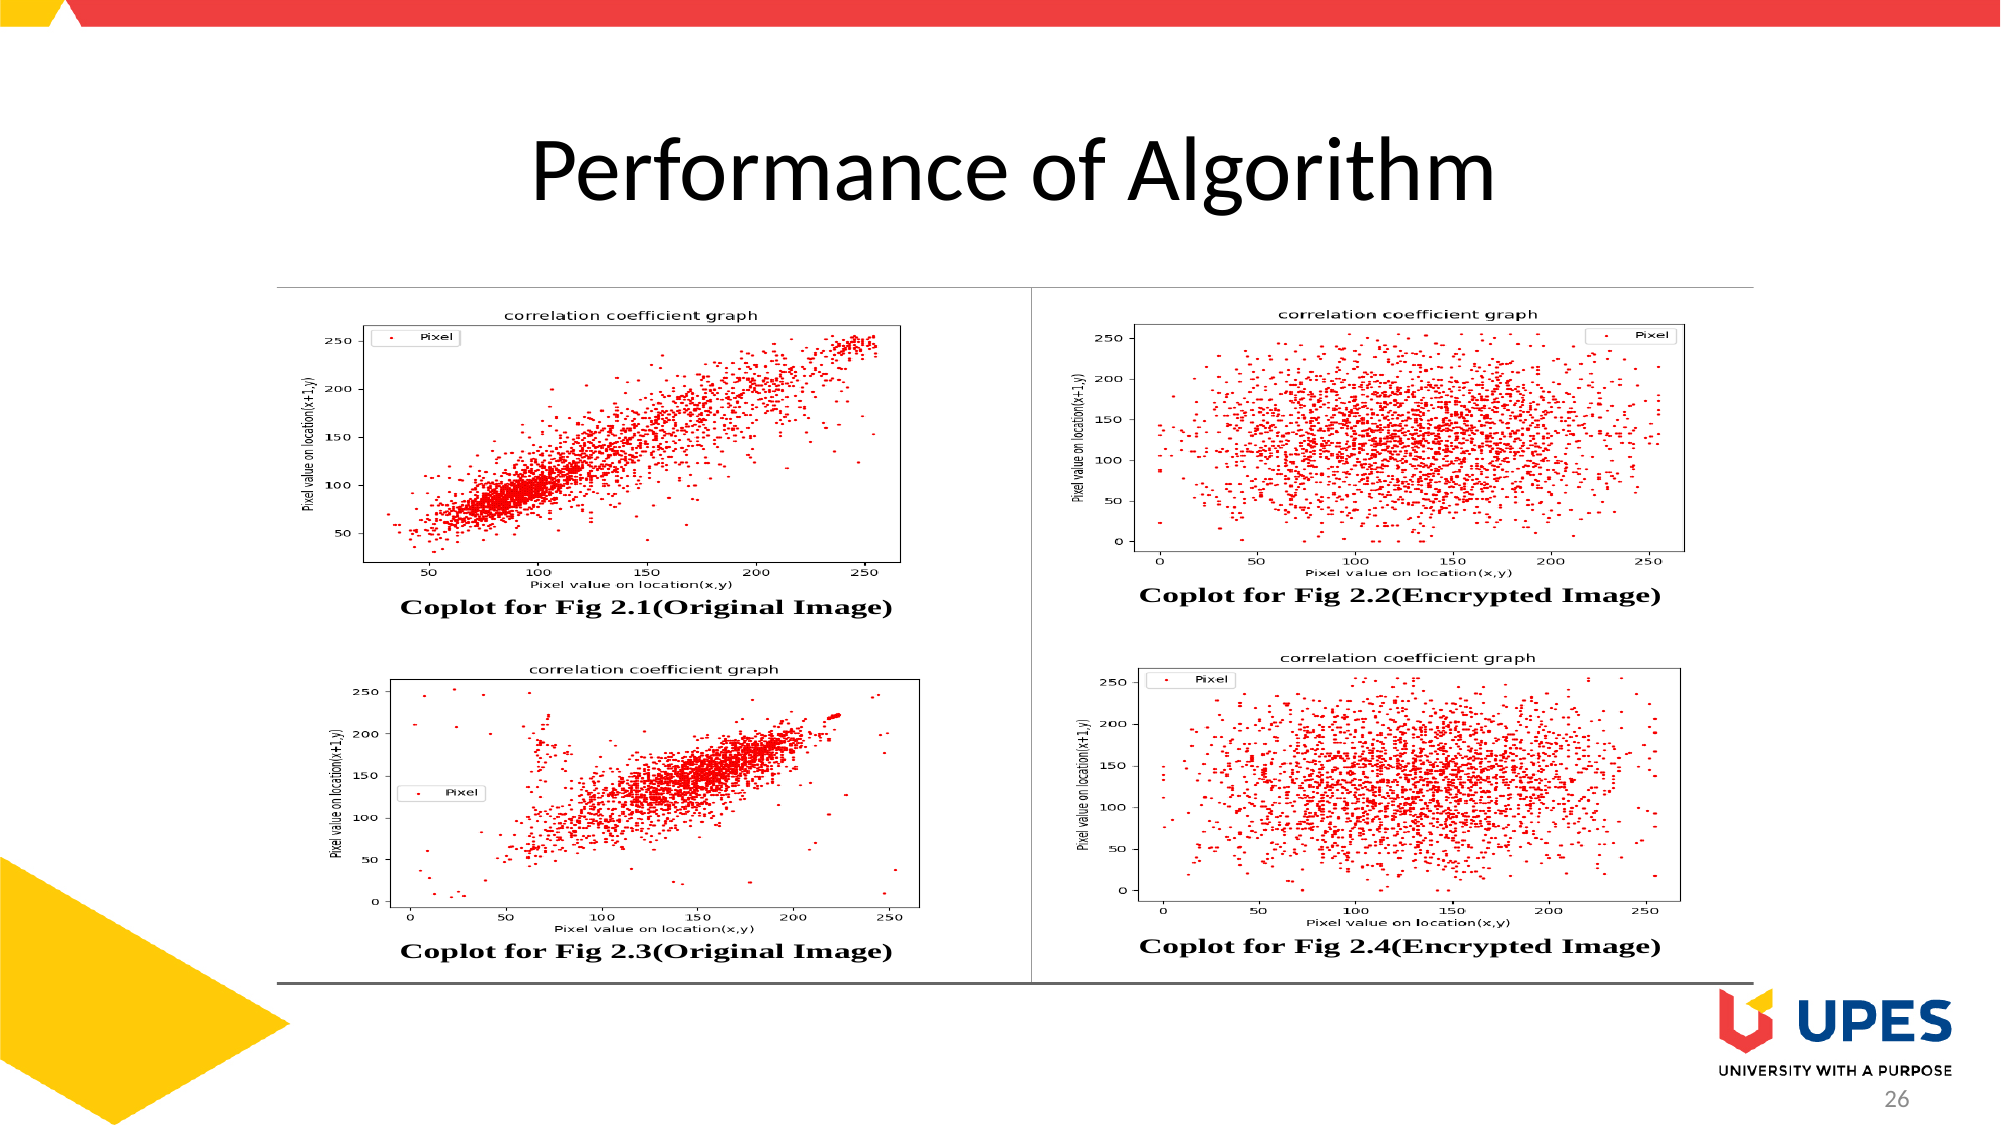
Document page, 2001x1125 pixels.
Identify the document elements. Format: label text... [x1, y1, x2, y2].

title Performance of Algorithm [125, 70, 1925, 258]
picture [0, 0, 2001, 1125]
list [276, 287, 1754, 1031]
